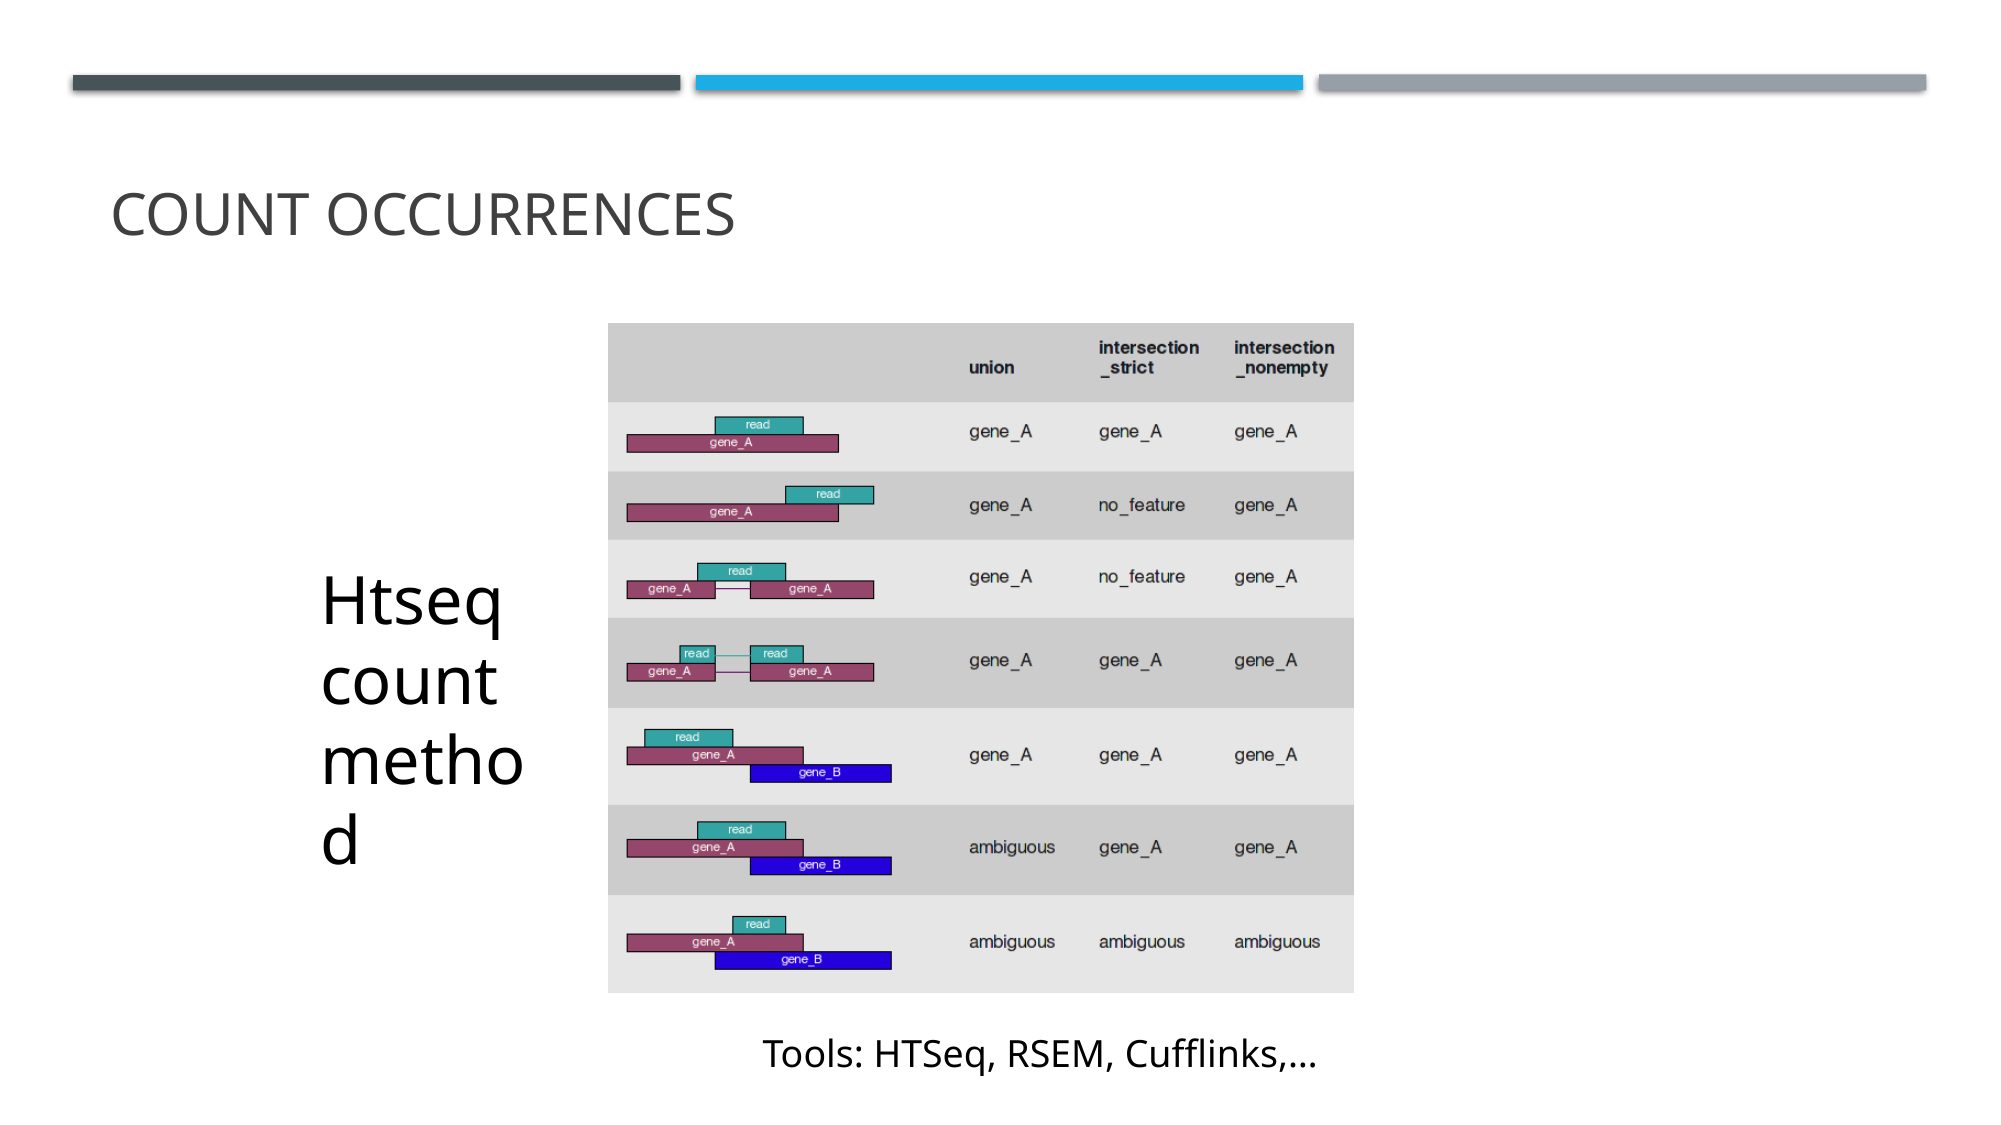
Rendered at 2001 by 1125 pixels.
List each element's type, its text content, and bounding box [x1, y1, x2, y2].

picture [607, 323, 1355, 993]
text_box Count occurrences [95, 115, 1905, 310]
text_box Htseq count method [305, 550, 565, 886]
text_box Tools: HTSeq, RSEM, Cufflinks,… [747, 1023, 1334, 1083]
